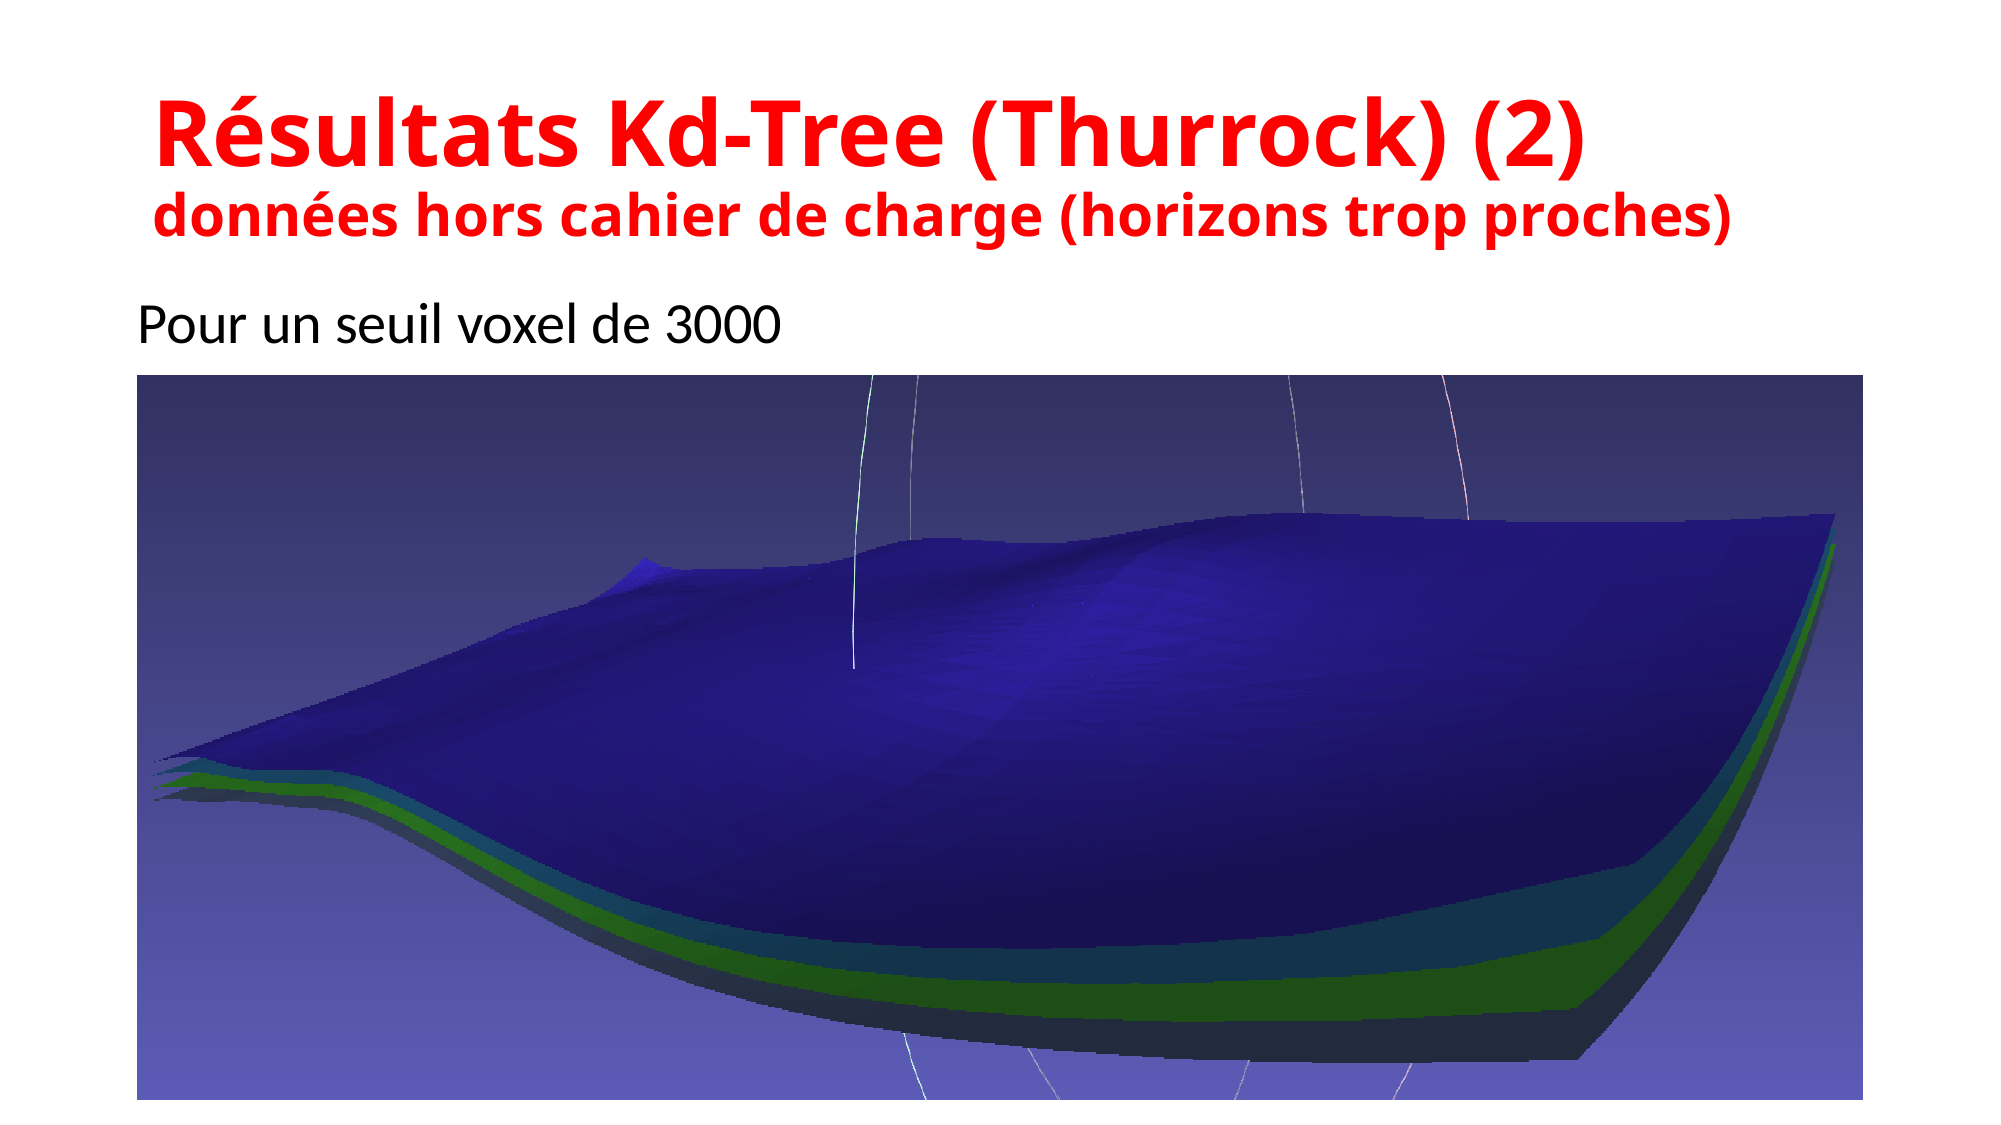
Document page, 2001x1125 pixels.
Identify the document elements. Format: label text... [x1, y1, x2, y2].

text_box Pour un seuil voxel de 3000 [122, 277, 811, 363]
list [137, 375, 1863, 1100]
title Résultats Kd-Tree (Thurrock) (2) données hors cahier de charge (horizons trop proches) [137, 59, 1863, 278]
